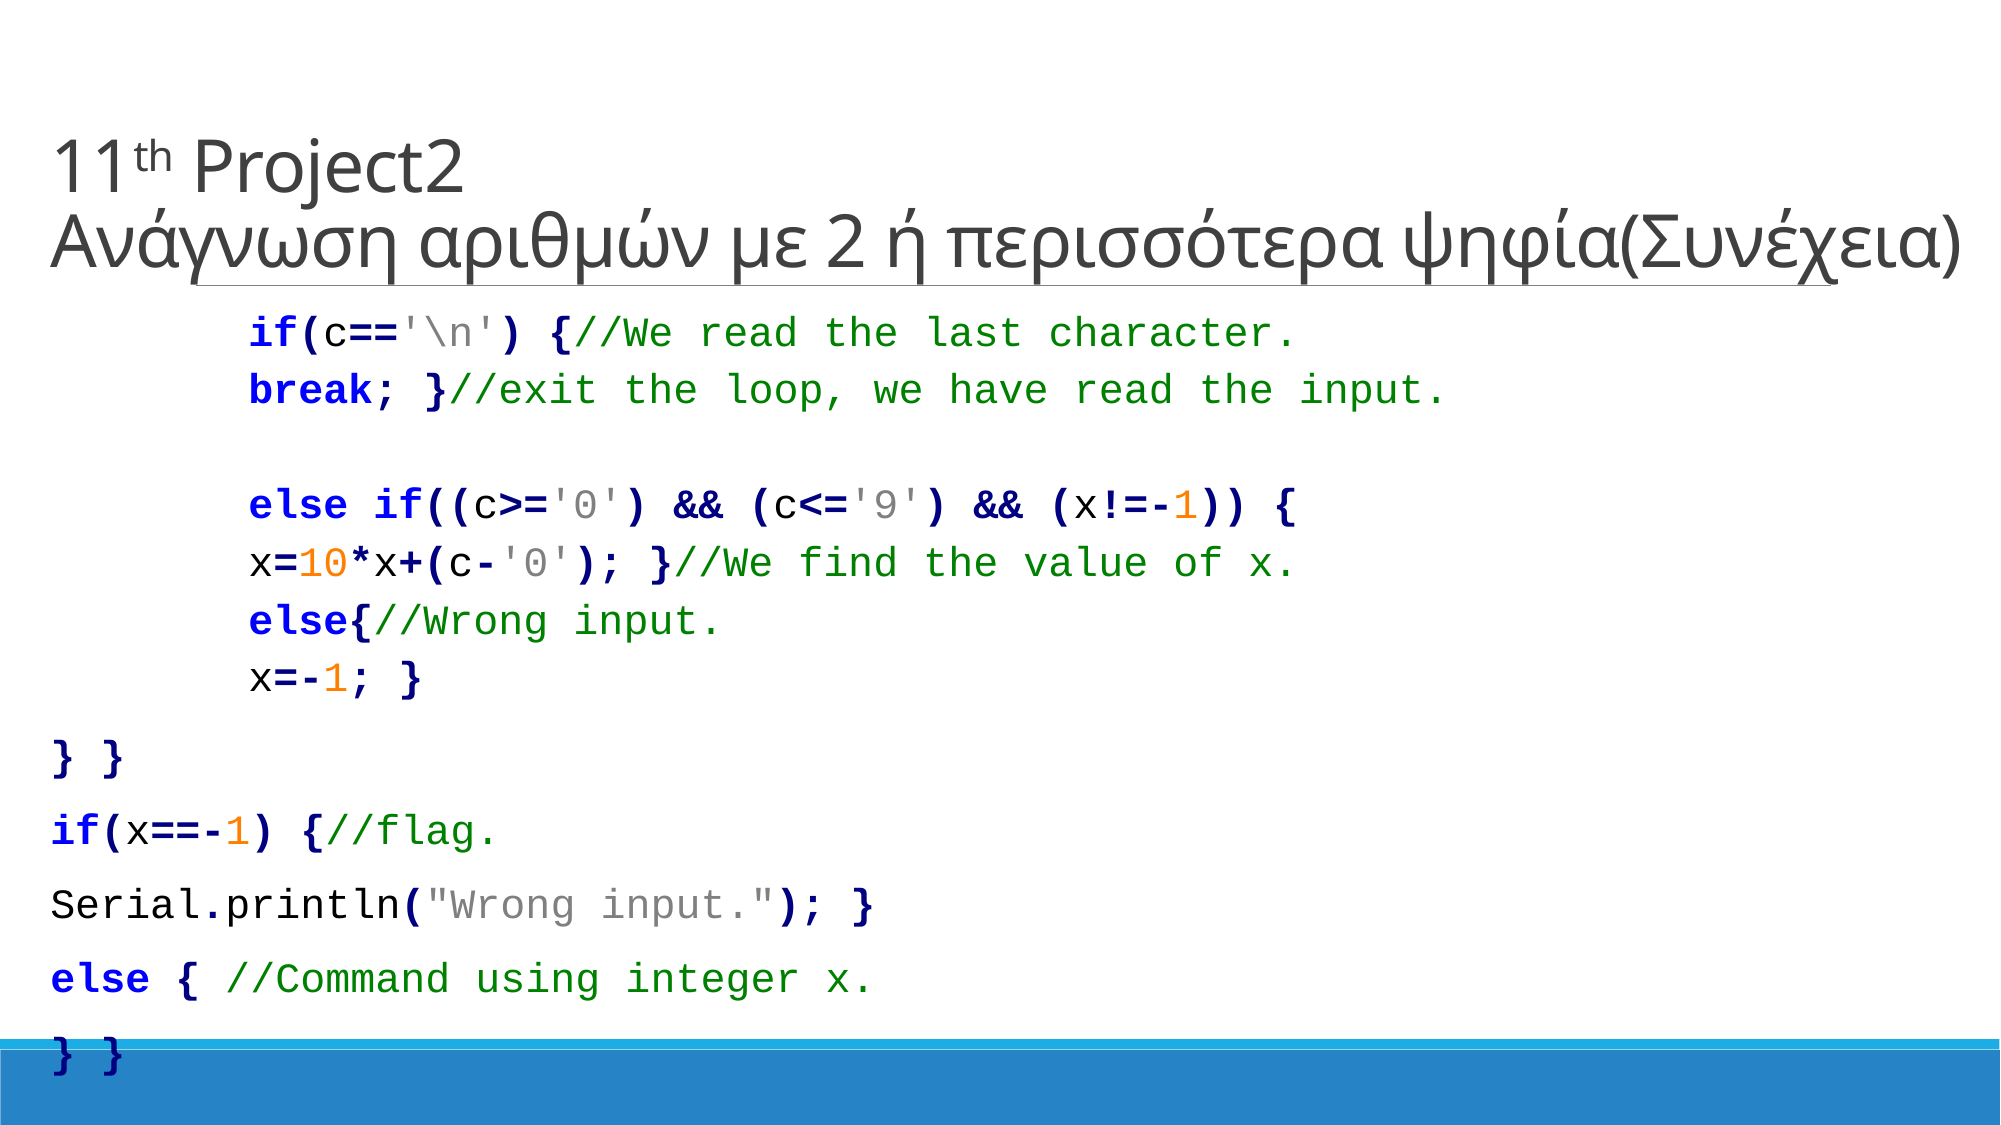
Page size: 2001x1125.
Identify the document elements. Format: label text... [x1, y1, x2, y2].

title 11th Project2 Ανάγνωση αριθμών με 2 ή περισσότερα ψηφία(Συνέχεια) [35, 75, 2000, 290]
list if(c=='\n') {//We read the last character. break; }//exit the loop, we have read the input. else if((c>='0') && (c<='9') && (x!=-1)) { x=10*x+(c-'0'); }//We find the value of x. else{//Wrong input. x=-1; } } } if(x==-1) {//flag. Serial.println("Wrong input."); } else { //Command using integer x. } } [35, 302, 1830, 1096]
